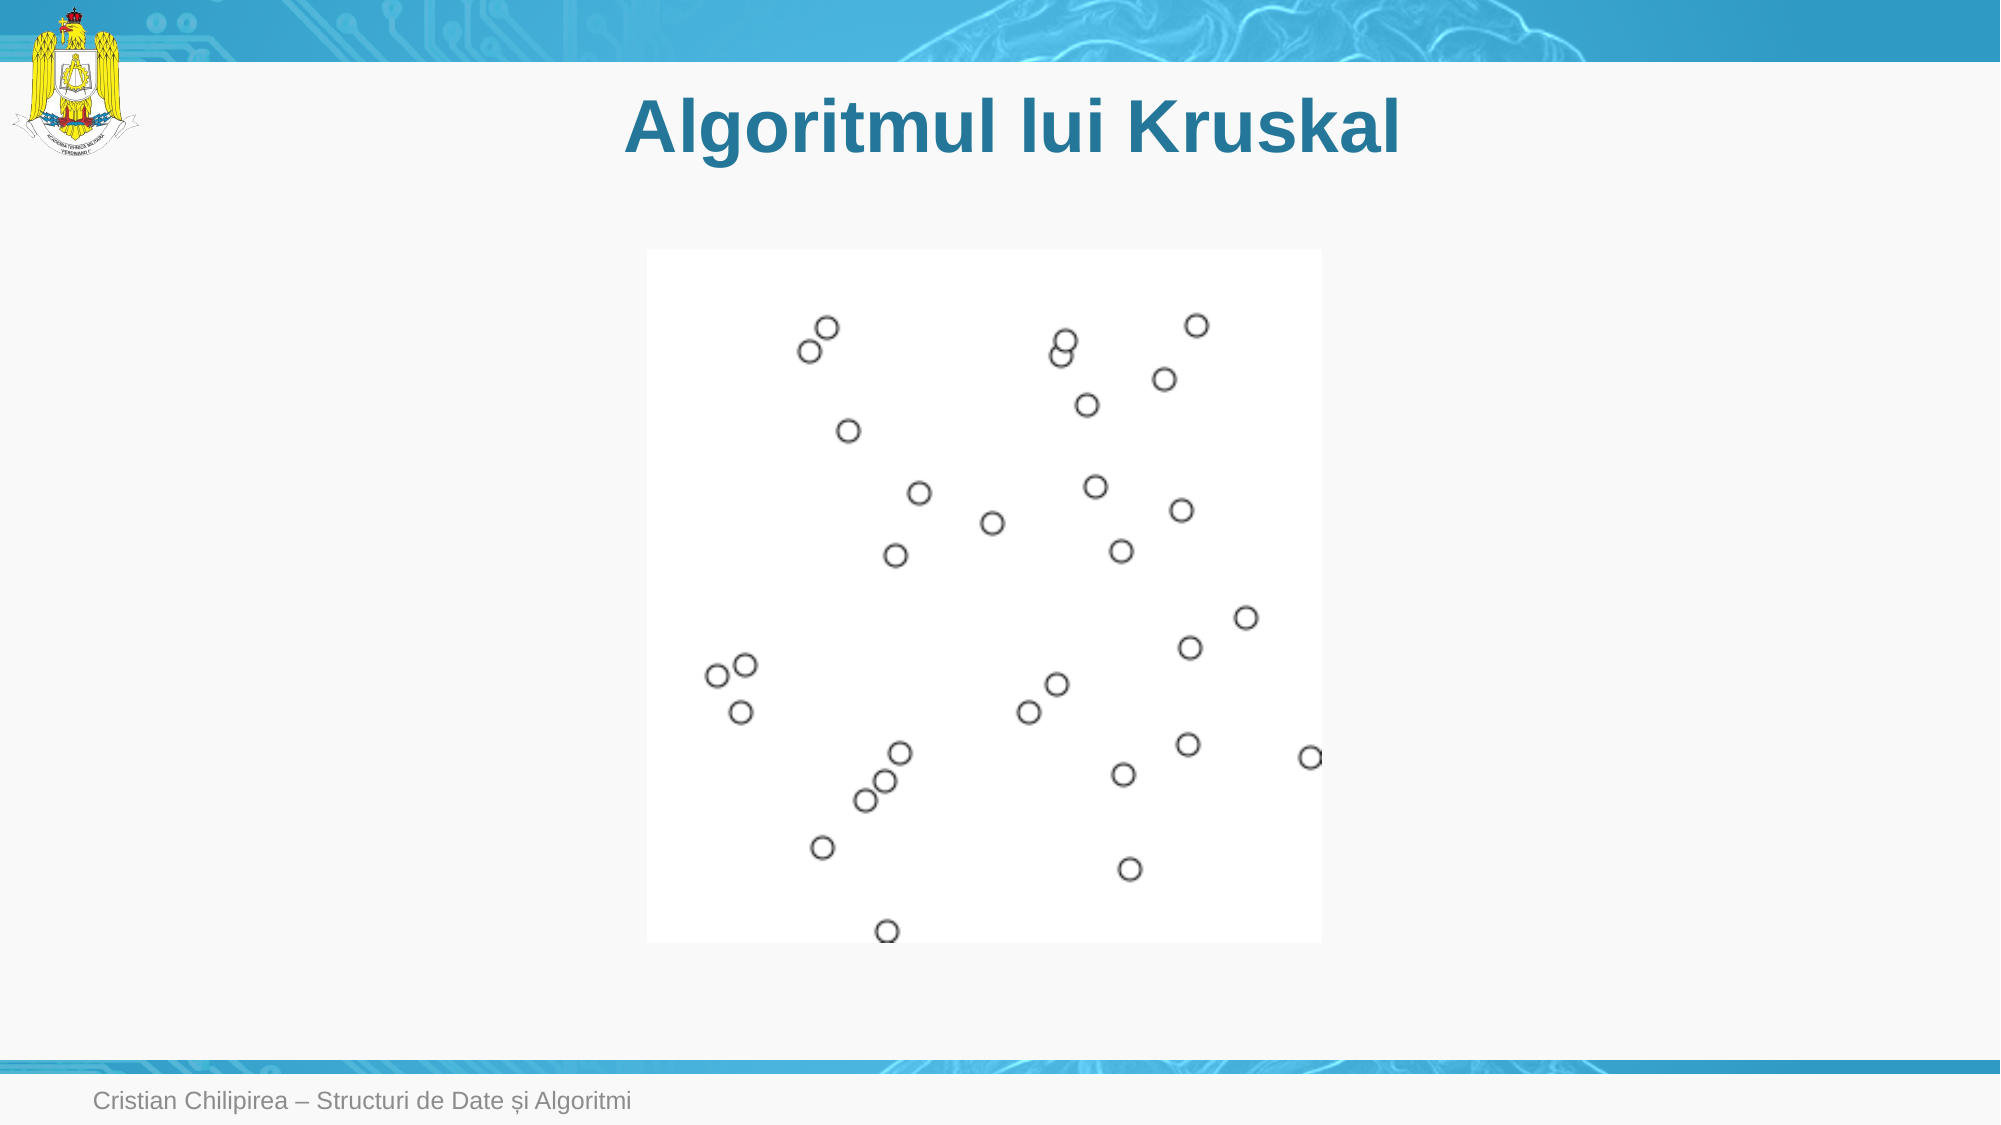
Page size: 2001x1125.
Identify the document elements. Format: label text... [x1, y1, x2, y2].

picture [647, 249, 1322, 943]
footer Cristian Chilipirea – Structuri de Date și Algoritmi [77, 1073, 1338, 1125]
picture [0, 0, 2000, 156]
title Algoritmul lui Kruskal [150, 76, 1876, 180]
picture [0, 1060, 2000, 1074]
